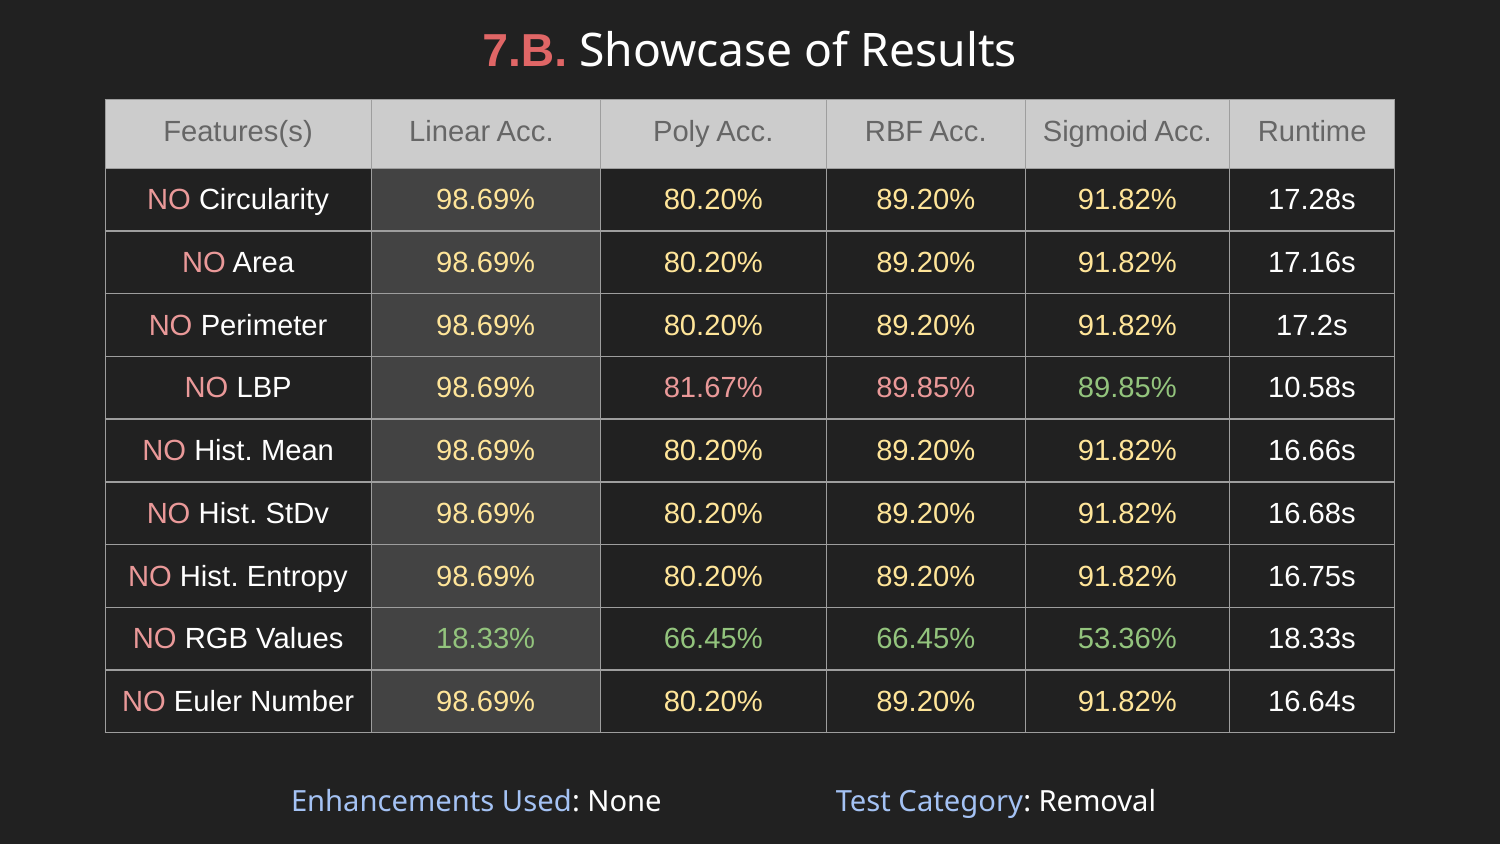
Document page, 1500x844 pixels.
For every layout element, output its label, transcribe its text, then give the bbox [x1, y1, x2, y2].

table_cell 66.45% [601, 608, 826, 669]
table_cell 80.20% [601, 483, 826, 544]
table_cell 18.33s [1230, 608, 1394, 669]
table_cell 89.20% [827, 671, 1025, 732]
table_cell 17.28s [1230, 169, 1394, 230]
table_header Runtime [1230, 100, 1394, 168]
table_cell 17.16s [1230, 232, 1394, 293]
table_cell 91.82% [1026, 232, 1229, 293]
table_cell 98.69% [372, 232, 600, 293]
table_cell 80.20% [601, 671, 826, 732]
table_cell NO Area [106, 232, 371, 293]
table_cell 91.82% [1026, 545, 1229, 607]
table_cell 91.82% [1026, 420, 1229, 481]
table_cell 10.58s [1230, 357, 1394, 418]
title 7.B. Showcase of Results [214, 5, 1286, 99]
table_cell 89.85% [827, 357, 1025, 418]
table_cell 80.20% [601, 545, 826, 607]
table_cell 91.82% [1026, 483, 1229, 544]
table_header Sigmoid Acc. [1026, 100, 1229, 168]
table_cell NO Hist. Entropy [106, 545, 371, 607]
table_cell NO Hist. StDv [106, 483, 371, 544]
table_cell 91.82% [1026, 294, 1229, 356]
table_cell 98.69% [372, 545, 600, 607]
table_cell 89.20% [827, 232, 1025, 293]
table_cell 89.85% [1026, 357, 1229, 418]
table_cell 98.69% [372, 169, 600, 230]
table_cell NO Euler Number [106, 671, 371, 732]
table_cell 16.68s [1230, 483, 1394, 544]
table_header RBF Acc. [827, 100, 1025, 168]
table_cell 16.66s [1230, 420, 1394, 481]
table_cell 16.64s [1230, 671, 1394, 732]
table_cell 17.2s [1230, 294, 1394, 356]
table_cell 81.67% [601, 357, 826, 418]
table_cell 80.20% [601, 294, 826, 356]
table_cell 98.69% [372, 357, 600, 418]
table_cell NO RGB Values [106, 608, 371, 669]
table_cell 89.20% [827, 169, 1025, 230]
table_cell NO Perimeter [106, 294, 371, 356]
table_cell 80.20% [601, 232, 826, 293]
table_cell 91.82% [1026, 169, 1229, 230]
table_header Features(s) [106, 100, 371, 168]
table_cell NO Circularity [106, 169, 371, 230]
table_header Linear Acc. [372, 100, 600, 168]
table_cell 91.82% [1026, 671, 1229, 732]
table_cell 66.45% [827, 608, 1025, 669]
table_cell NO Hist. Mean [106, 420, 371, 481]
table_cell 80.20% [601, 420, 826, 481]
text_box Test Category: Removal [750, 767, 1243, 833]
table_cell NO LBP [106, 357, 371, 418]
table_cell 18.33% [372, 608, 600, 669]
table_cell 80.20% [601, 169, 826, 230]
table_cell 16.75s [1230, 545, 1394, 607]
text_box Enhancements Used: None [230, 767, 723, 833]
table_cell 89.20% [827, 420, 1025, 481]
table_cell 53.36% [1026, 608, 1229, 669]
table_cell 98.69% [372, 483, 600, 544]
table_cell 89.20% [827, 294, 1025, 356]
table_header Poly Acc. [601, 100, 826, 168]
table_cell 89.20% [827, 483, 1025, 544]
table_cell 89.20% [827, 545, 1025, 607]
table_cell 98.69% [372, 294, 600, 356]
table_cell 98.69% [372, 420, 600, 481]
table_cell 98.69% [372, 671, 600, 732]
